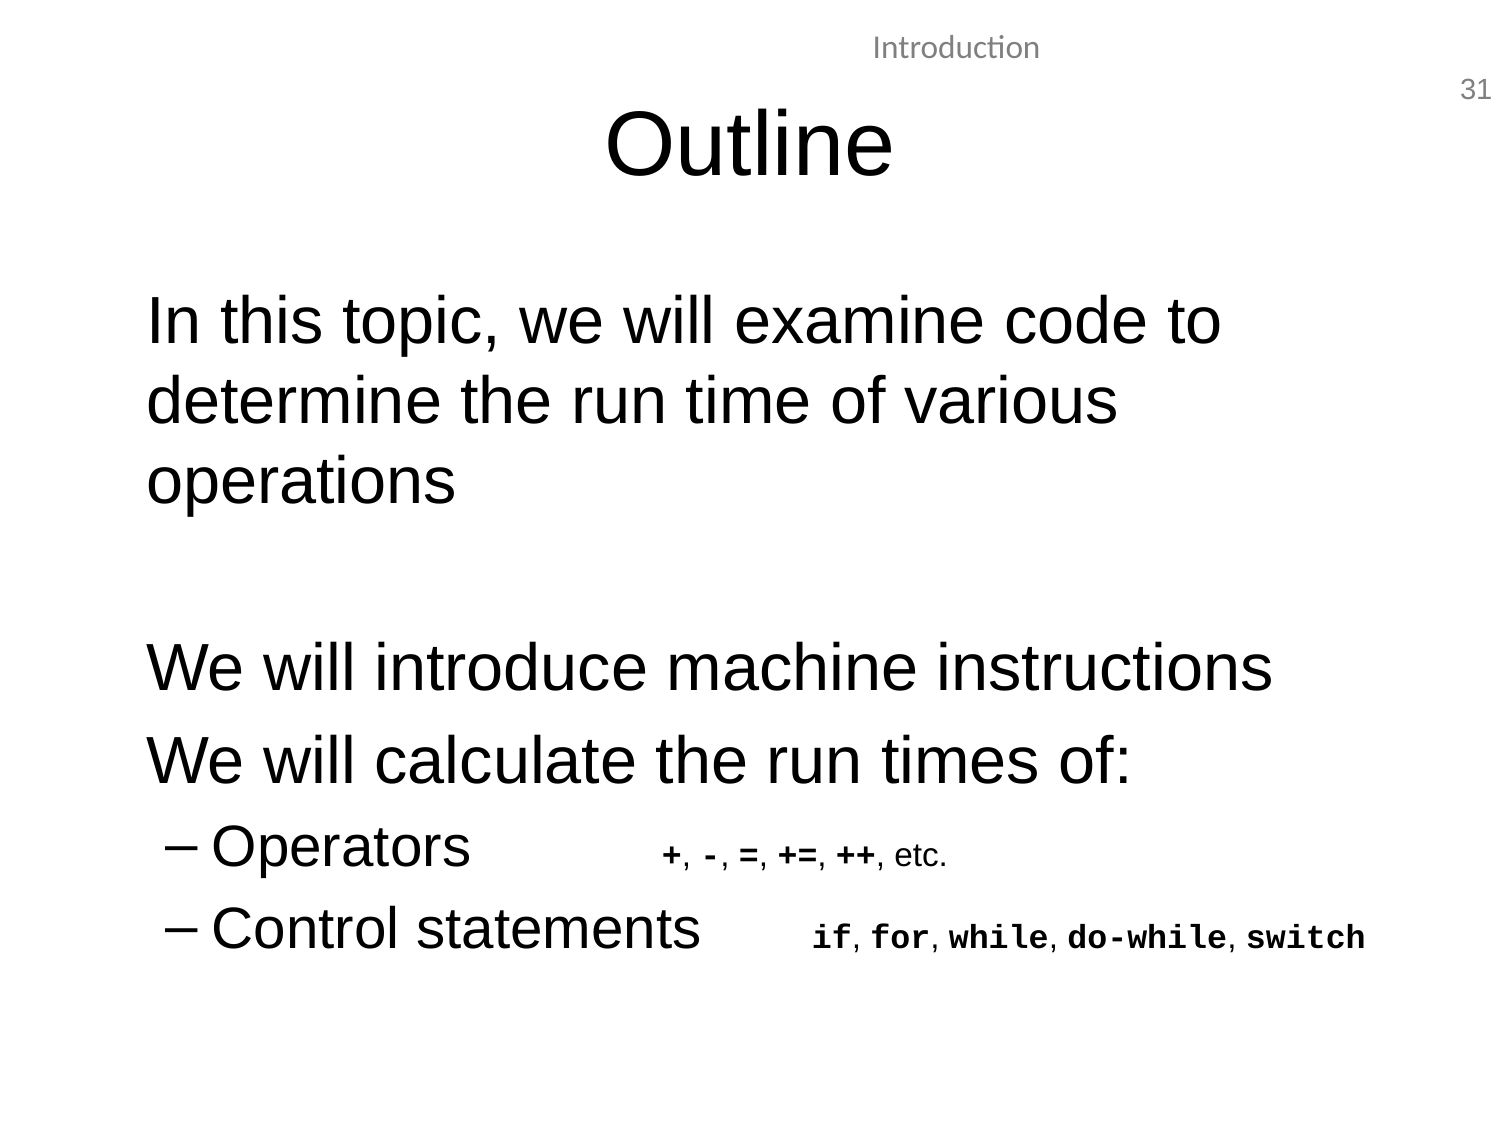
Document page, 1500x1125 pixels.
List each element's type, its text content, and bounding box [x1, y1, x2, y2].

title Outline [75, 45, 1425, 233]
list In this topic, we will examine code to determine the run time of various operations We will introduce machine instructions We will calculate the run times of: Operators +, -, =, +=, ++, etc. Control statements if, for, while, do-while, switch [75, 268, 1425, 1012]
